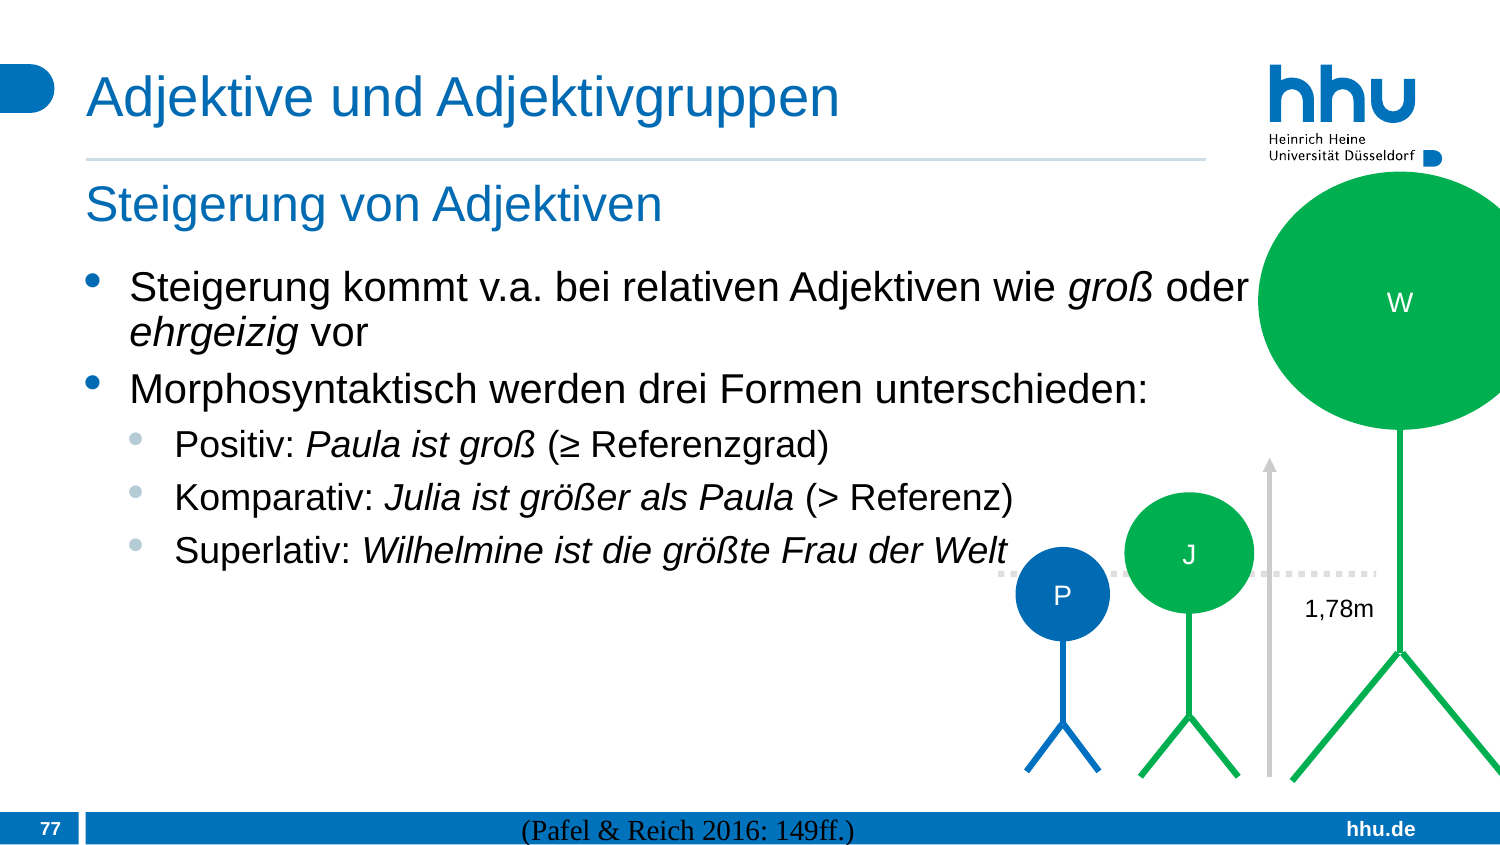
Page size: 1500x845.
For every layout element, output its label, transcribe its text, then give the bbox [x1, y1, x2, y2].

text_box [1259, 172, 1500, 781]
title Adjektive und Adjektivgruppen [86, 54, 1207, 129]
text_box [1125, 493, 1254, 777]
slide_number 77 [5, 816, 62, 841]
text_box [1015, 546, 1110, 772]
footer (Pafel & Reich 2016: 149ff.) [103, 816, 1273, 841]
list Steigerung von Adjektiven [85, 178, 1259, 232]
list Steigerung kommt v.a. bei relativen Adjektiven wie groß oder ehrgeizig vor Morphosyntaktisch werden drei Formen unterschieden: Positiv: Paula ist groß (≥ Referenzgrad) Komparativ: Julia ist größer als Paula (> Referenz) Superlativ: Wilhelmine ist die größte Frau der Welt [85, 253, 1415, 797]
